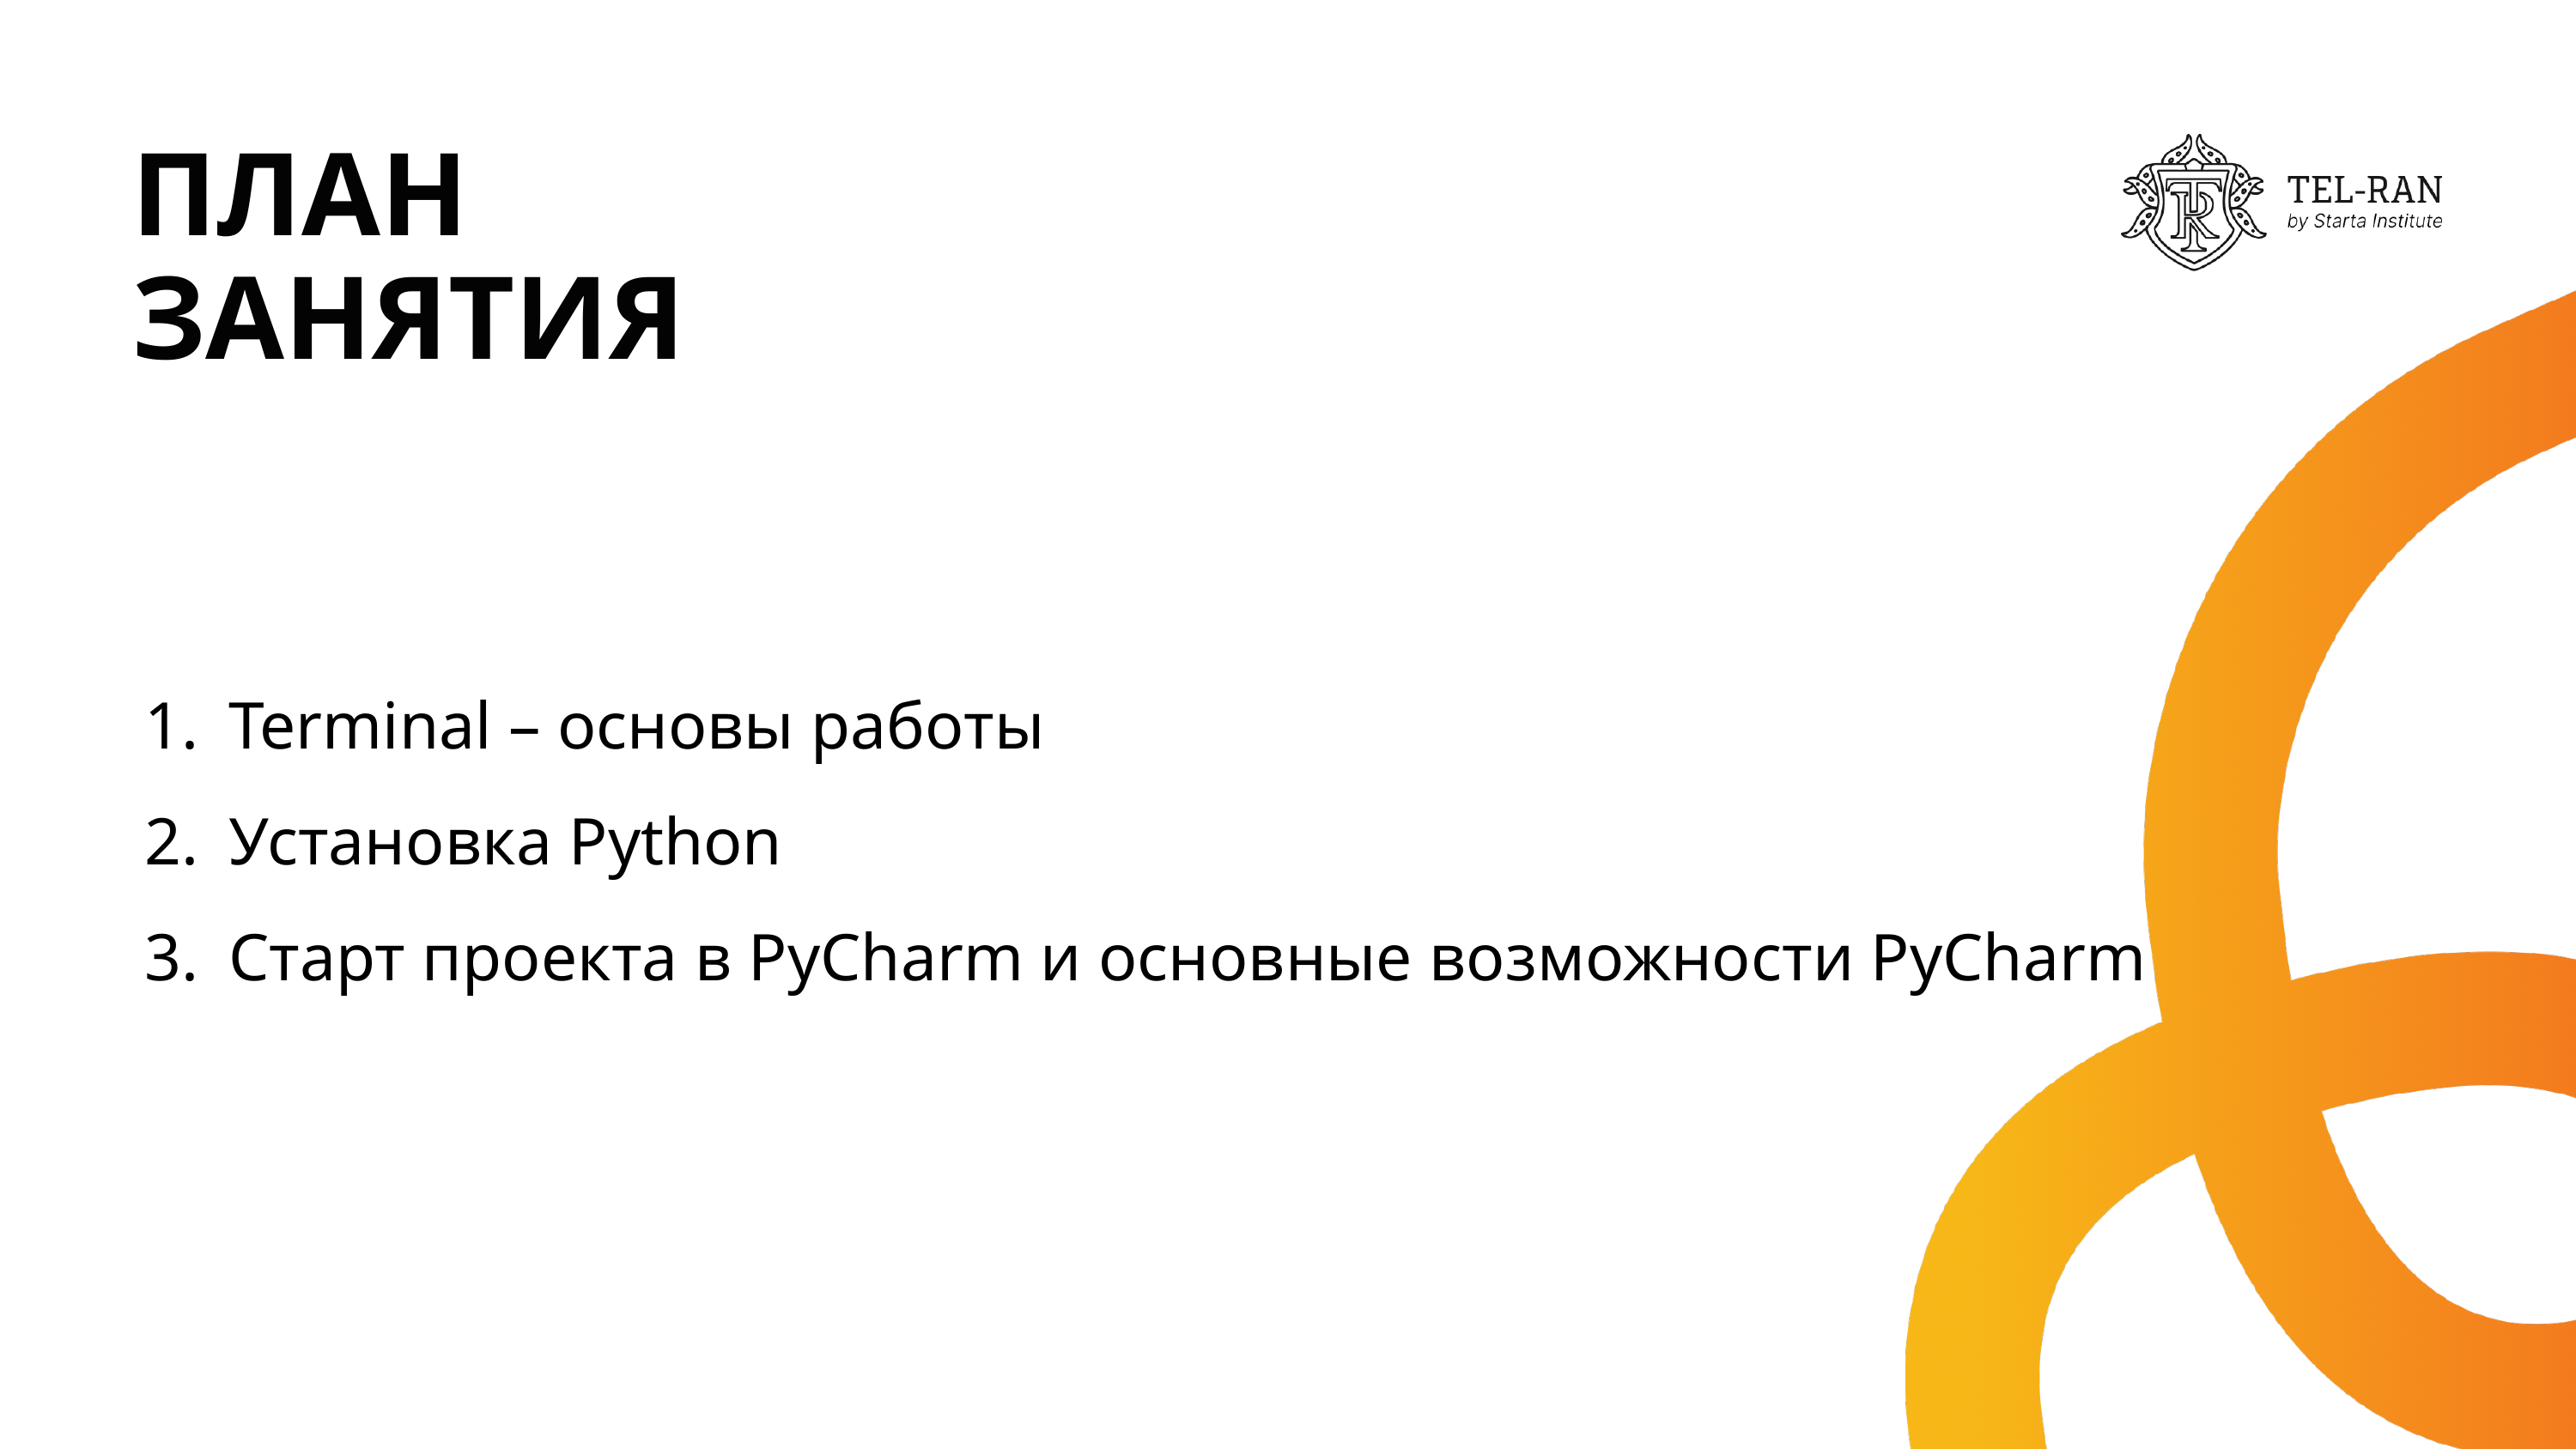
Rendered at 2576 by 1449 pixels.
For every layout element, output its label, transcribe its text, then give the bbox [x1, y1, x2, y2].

text_box ПЛАН ЗАНЯТИЯ [131, 136, 1855, 600]
picture [1906, 0, 2575, 1449]
text_box Terminal – основы работы Установка Python Старт проекта в PyCharm и основные возможности PyCharm [131, 640, 2336, 1000]
